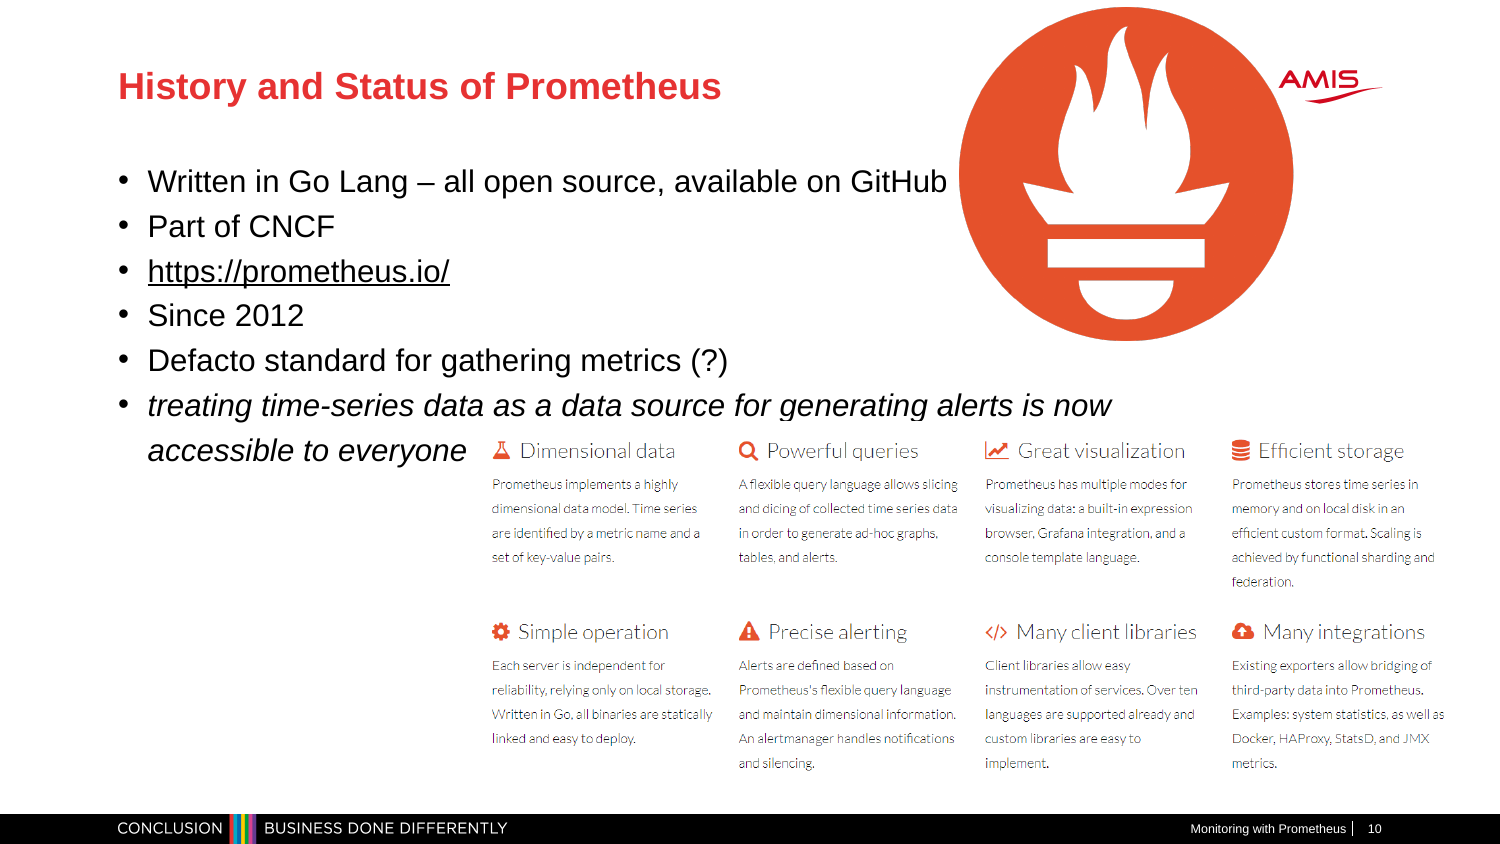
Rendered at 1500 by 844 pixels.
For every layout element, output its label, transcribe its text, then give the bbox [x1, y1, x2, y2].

title History and Status of Prometheus [118, 47, 959, 130]
picture [0, 814, 236, 844]
footer Monitoring with Prometheus [814, 820, 1347, 839]
slide_number 10 [1358, 820, 1382, 839]
picture [468, 421, 1450, 789]
picture [959, 5, 1388, 341]
picture [239, 814, 1500, 844]
list Written in Go Lang – all open source, available on GitHub Part of CNCF https://prometheus.io/ Since 2012 Defacto standard for gathering metrics (?) treating time-series data as a data source for generating alerts is now accessible to everyone through those open source tools like Prometheus [118, 153, 1205, 774]
